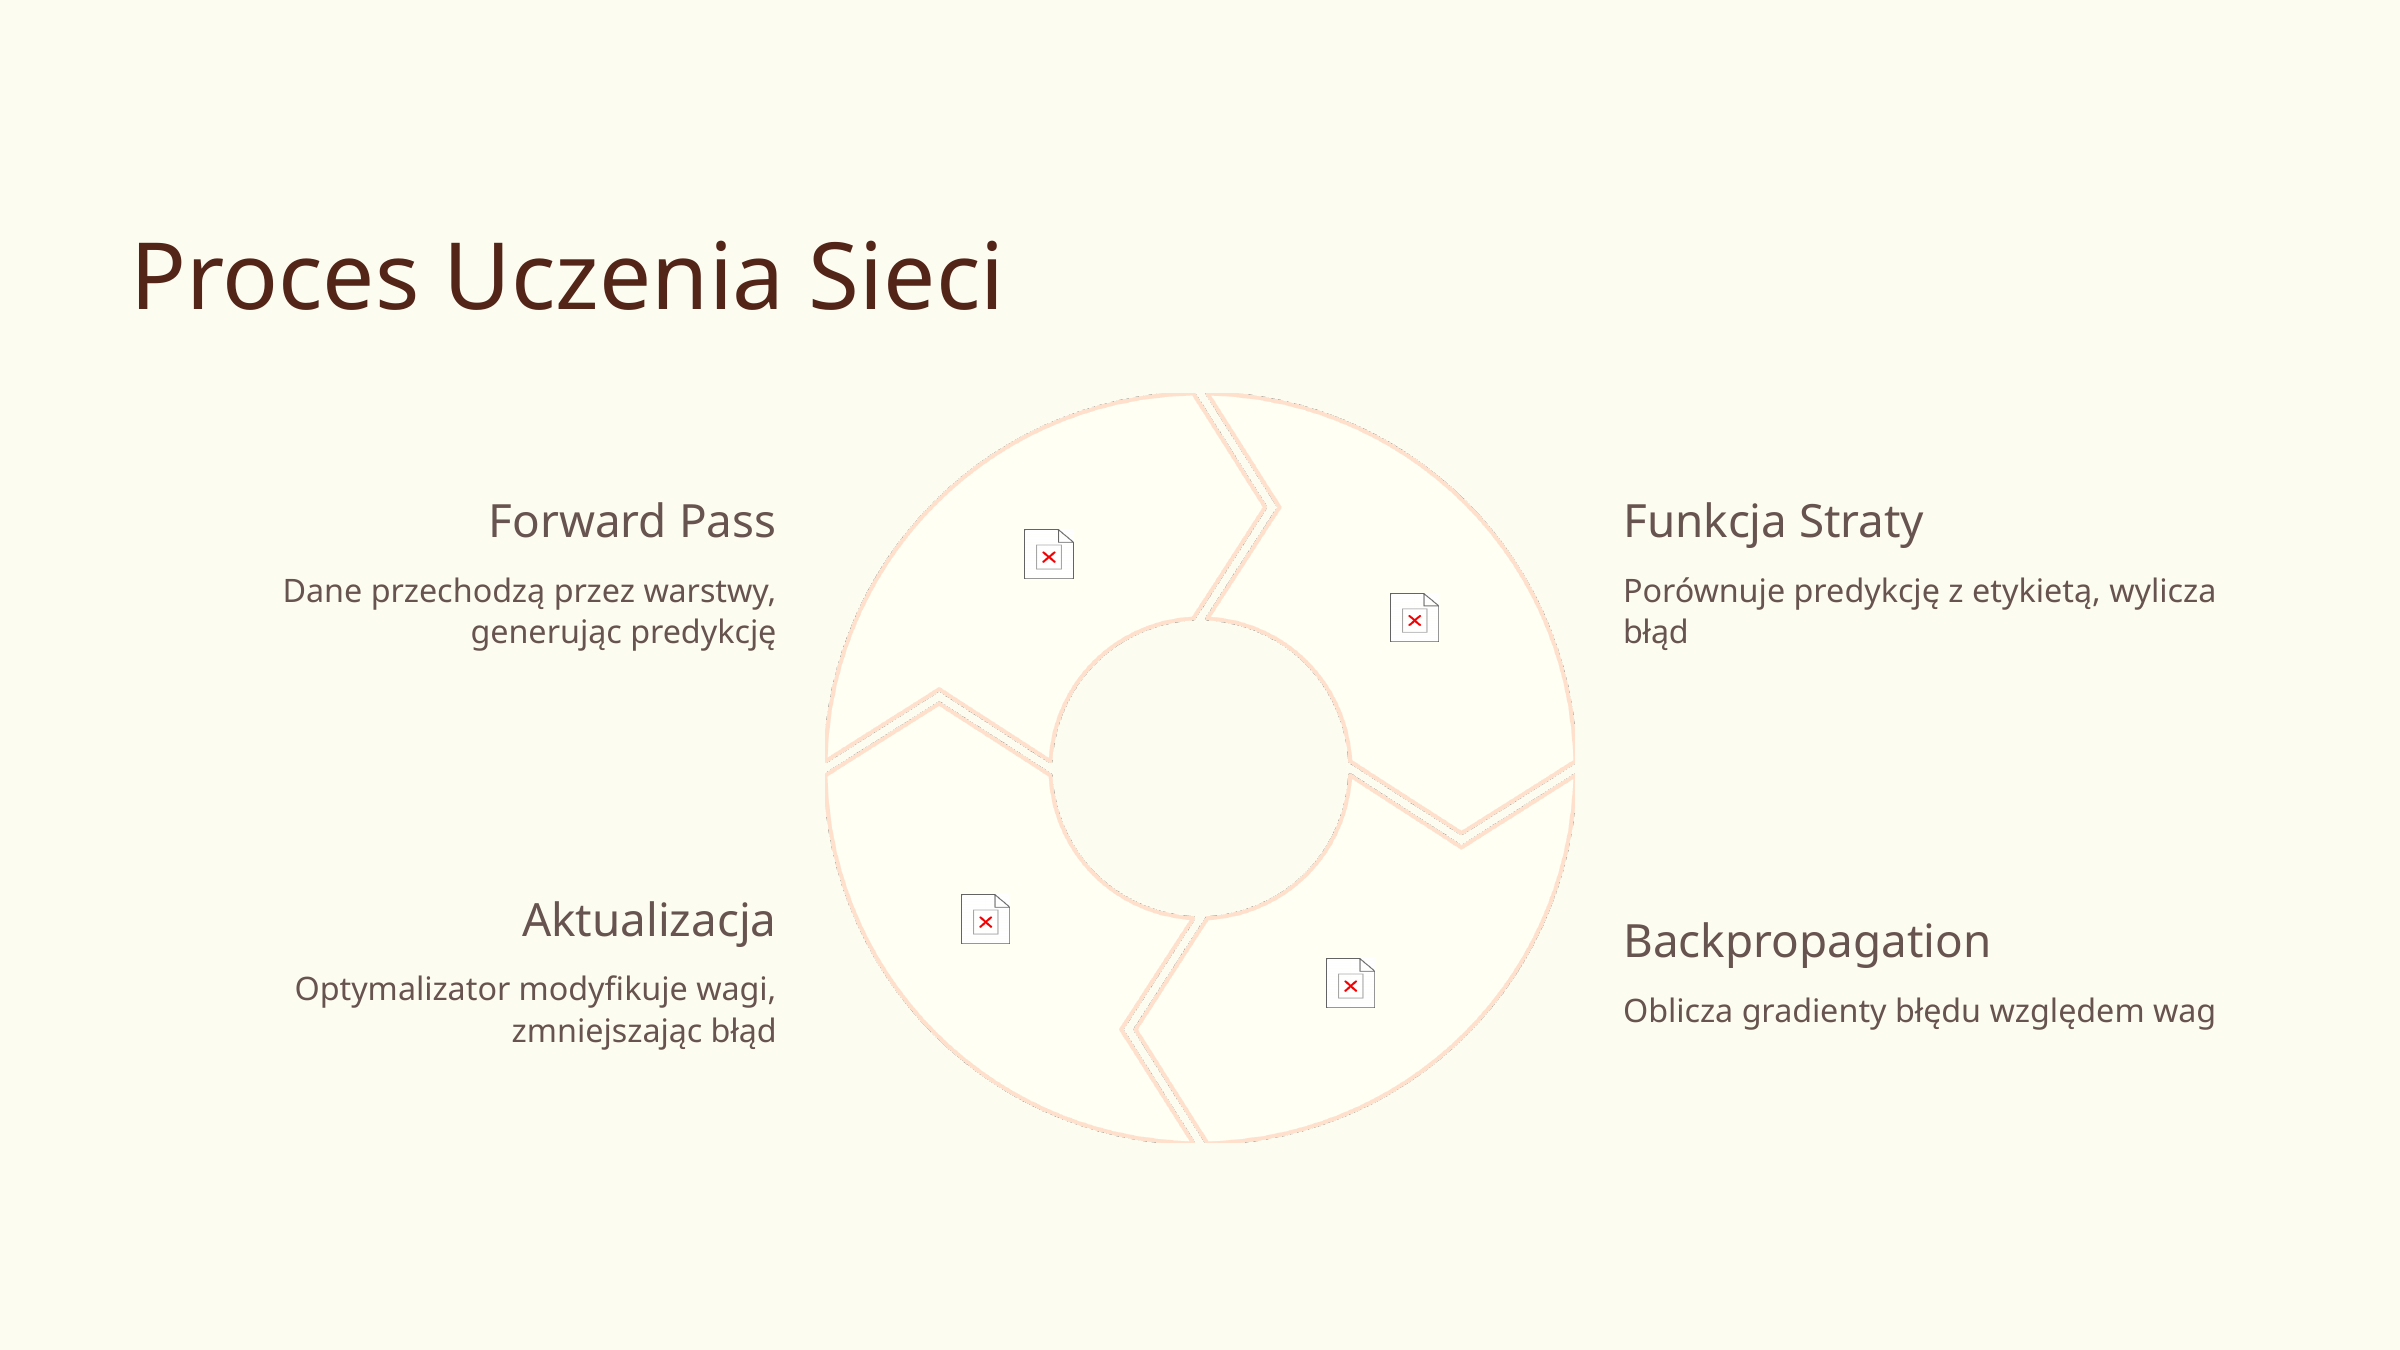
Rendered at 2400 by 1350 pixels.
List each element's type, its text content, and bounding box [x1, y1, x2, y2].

text_box Funkcja Straty [1623, 486, 2092, 548]
text_box Oblicza gradienty błędu względem wag [1623, 986, 2270, 1030]
picture [825, 393, 1575, 1143]
text_box Dane przechodzą przez warstwy, generując predykcję [130, 566, 777, 652]
text_box Porównuje predykcję z etykietą, wylicza błąd [1623, 566, 2270, 652]
text_box Aktualizacja [308, 885, 777, 947]
text_box Backpropagation [1623, 906, 2092, 968]
text_box Proces Uczenia Sieci [130, 207, 1067, 329]
text_box Optymalizator modyfikuje wagi, zmniejszając błąd [130, 965, 777, 1051]
text_box Forward Pass [308, 486, 777, 548]
